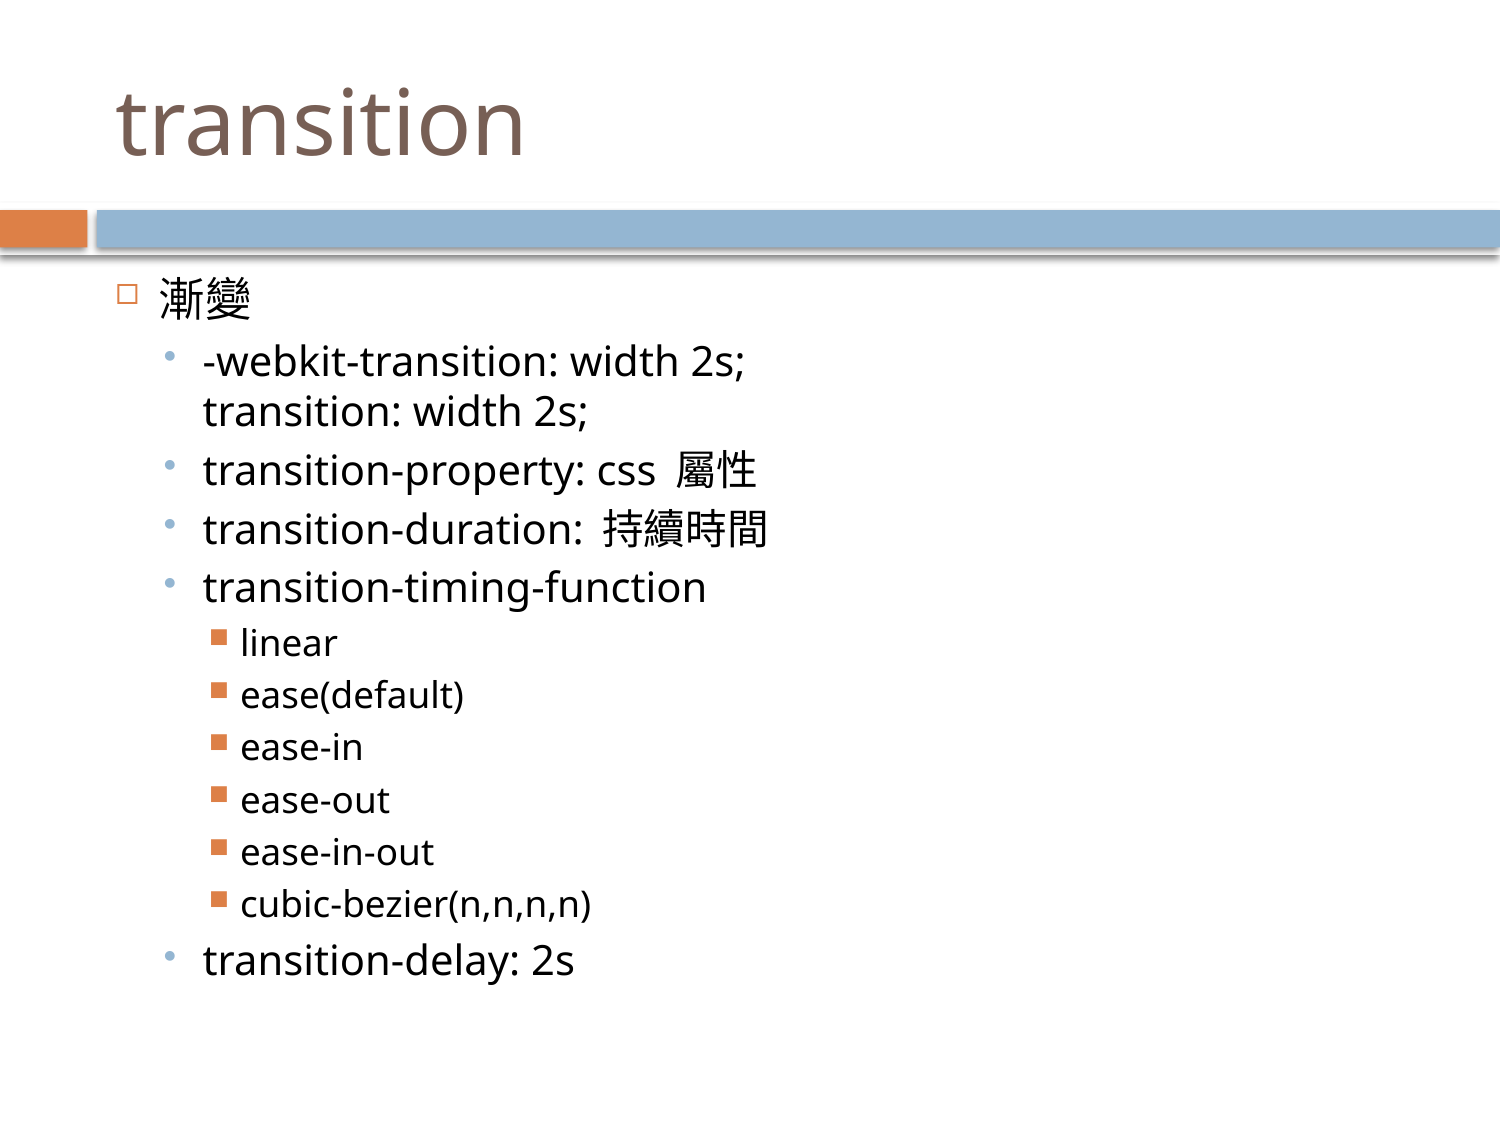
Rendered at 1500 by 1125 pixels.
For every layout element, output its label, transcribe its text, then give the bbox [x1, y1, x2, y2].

list 漸變 -webkit-transition: width 2s; transition: width 2s; transition-property: css 屬性 transition-duration: 持續時間 transition-timing-function linear ease(default) ease-in ease-out ease-in-out cubic-bezier(n,n,n,n) transition-delay: 2s [100, 262, 1438, 1000]
title transition [100, 37, 1438, 200]
